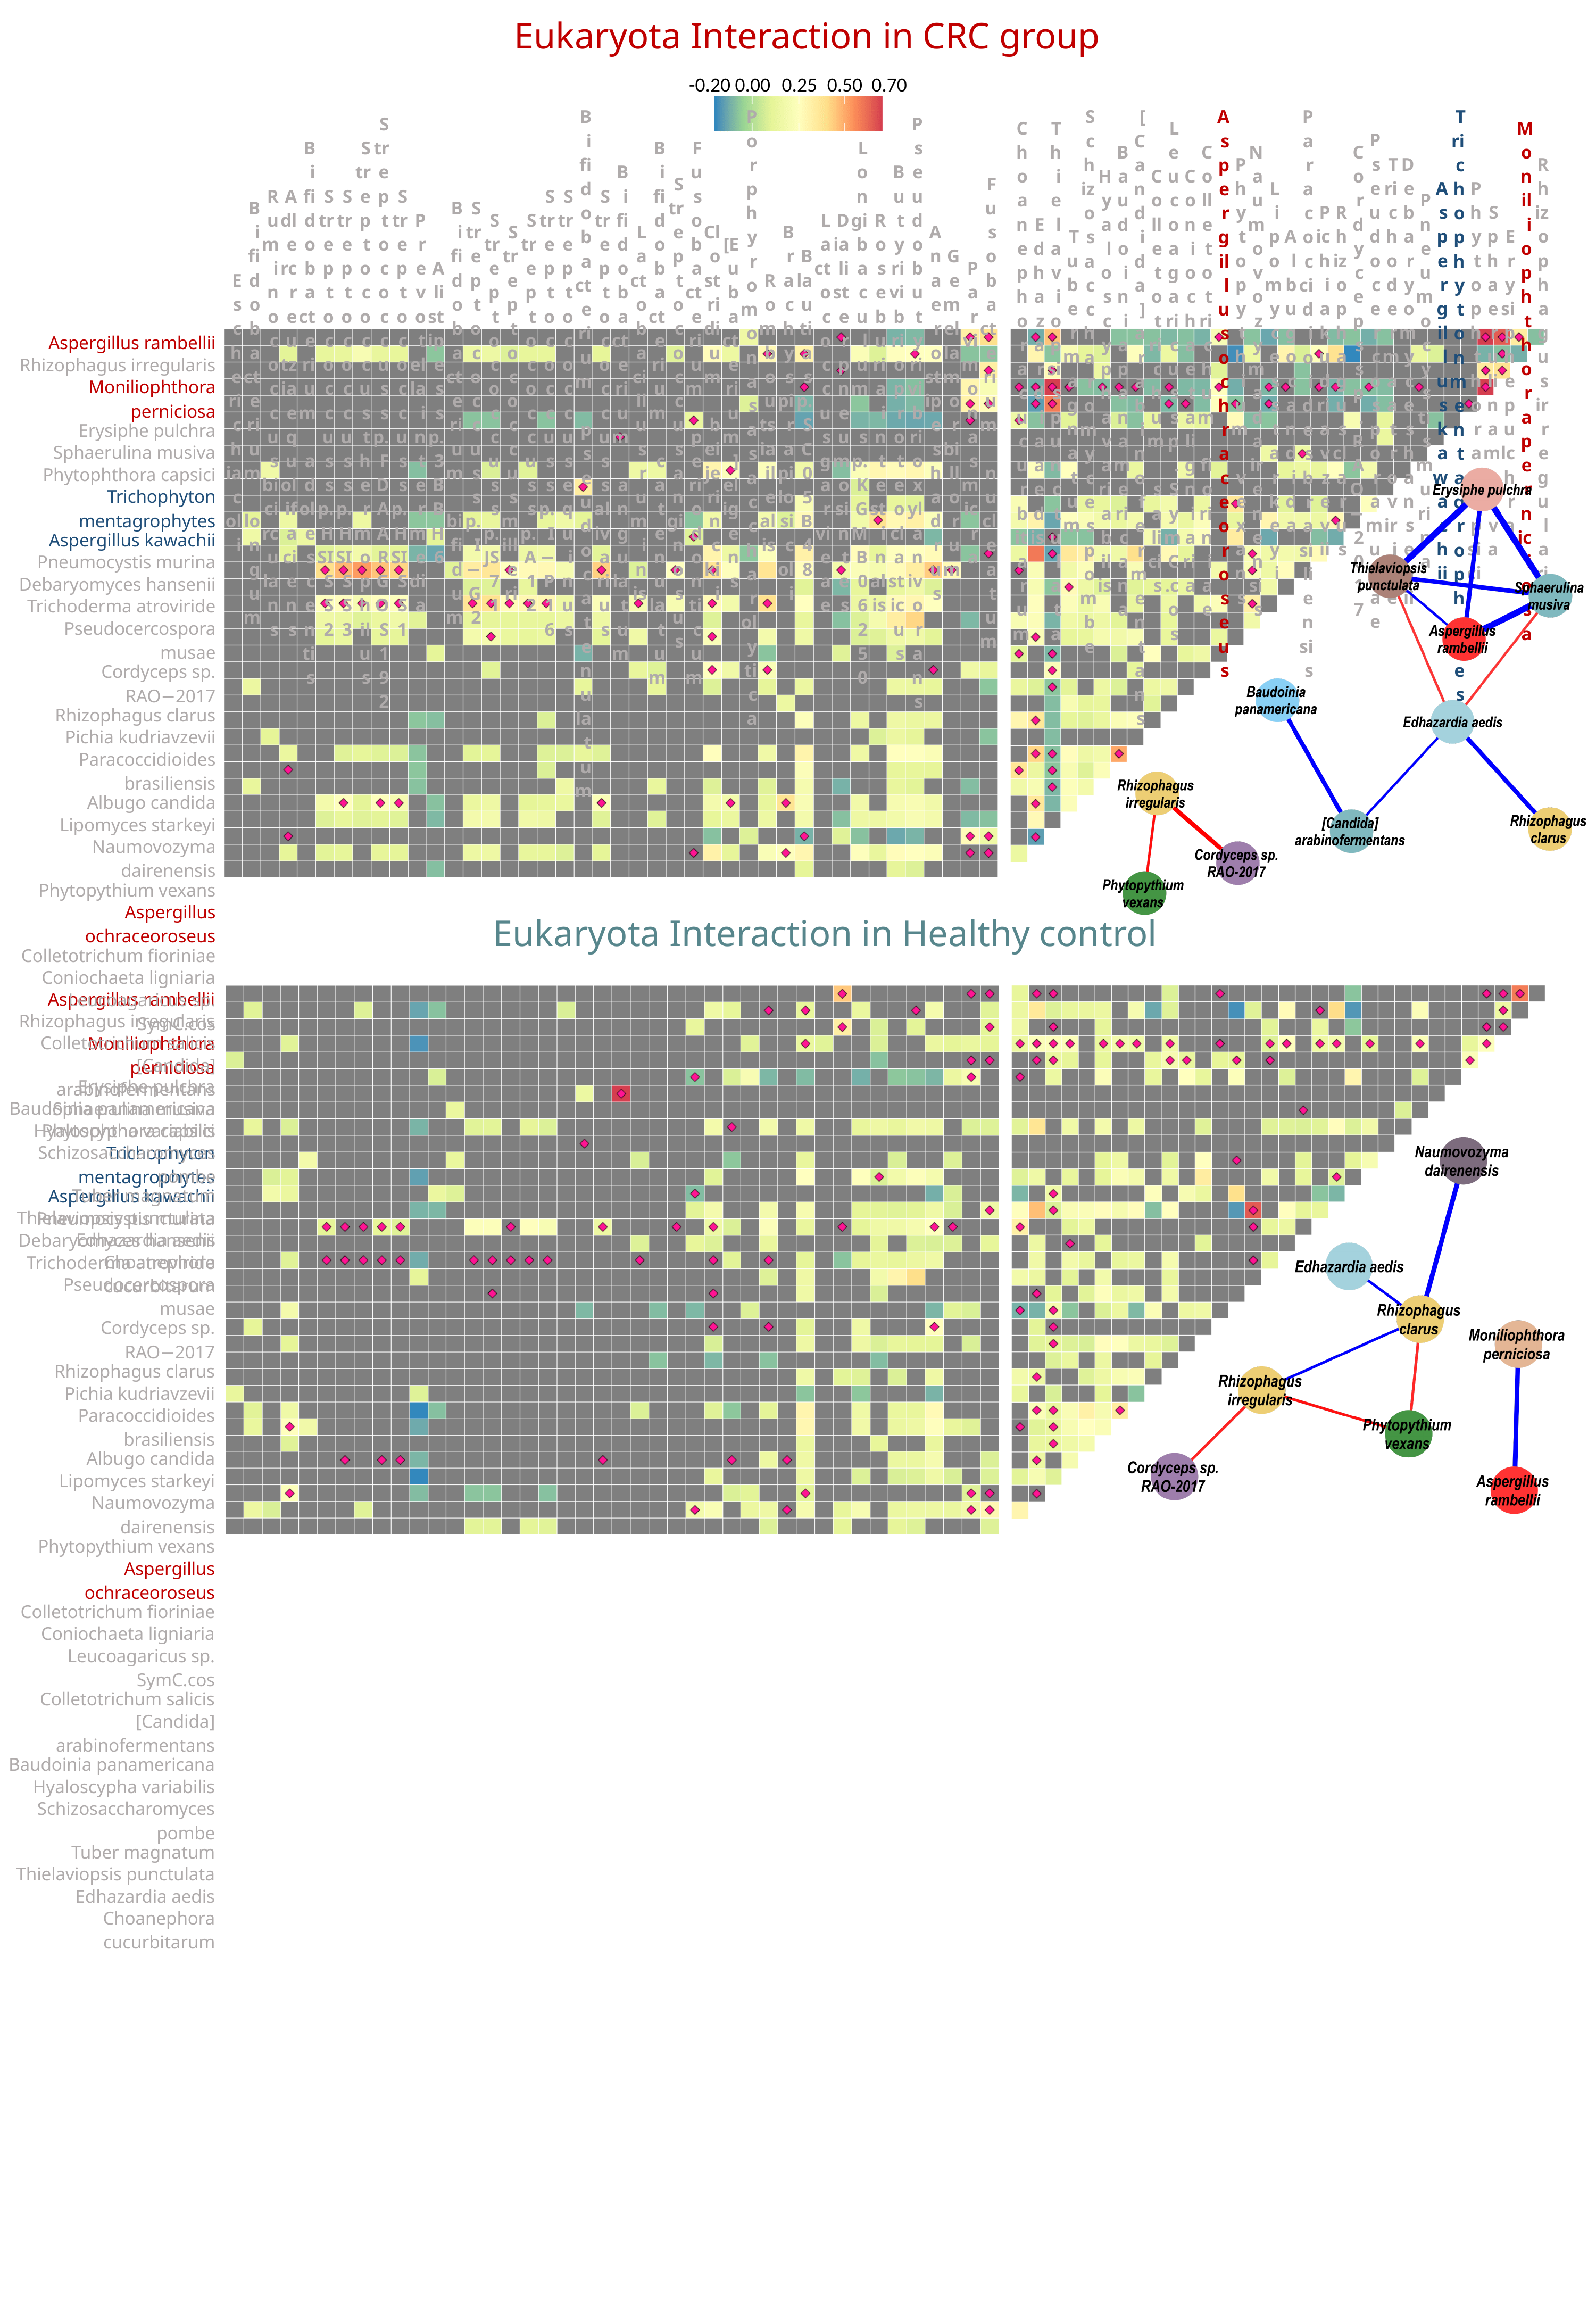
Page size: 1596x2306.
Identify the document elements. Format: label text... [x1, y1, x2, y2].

table_header Phytophthora capsici [1466, 104, 1482, 323]
table_header Bifidobacterium pseudocatenulatum [574, 104, 592, 323]
table_header Lactococcus garvieae [813, 134, 832, 323]
table_cell Leucoagaricus sp. SymC.cos [5, 1643, 216, 1686]
table_header Adlercreutzia equolifaciens [279, 104, 298, 323]
table_header Aspergillus rambellii [6, 330, 215, 352]
table_header Lactobacillus ruminis [629, 104, 647, 323]
table_cell Albugo candida [6, 790, 215, 811]
table_cell Phytopythium vexans [6, 877, 217, 899]
table_header Streptococcus sp. I−G2 [463, 104, 482, 323]
table_header Streptococcus anginosus [666, 104, 685, 323]
table_header Roseburia intestinalis [869, 134, 887, 323]
table_header Longibaculum sp. KGMB06250 [850, 134, 869, 323]
table_cell Baudoinia panamericana [6, 1096, 217, 1117]
table_header Streptococcus sp. A12 [519, 104, 537, 323]
table_cell Pneumocystis murina [6, 549, 215, 571]
table_header Moniliophthora perniciosa [1516, 104, 1533, 323]
table_header Streptococcus sp. FDAARGOS 192 [371, 104, 390, 323]
table_cell Rhizophagus clarus [6, 702, 215, 724]
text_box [680, 68, 916, 134]
table_cell Paracoccidioides brasiliensis [5, 1403, 216, 1446]
table_header Coniochaeta ligniaria [1180, 104, 1196, 323]
table_header Clostridium beijerinckii [703, 134, 721, 323]
table_cell Colletotrichum fioriniae [5, 1598, 216, 1621]
table_header Bifidobacterium bifidum [445, 104, 463, 323]
table_cell Cordyceps sp. RAO−2017 [6, 659, 215, 702]
table_header Lipomyces starkeyi [1264, 104, 1281, 323]
table_header Albugo candida [1281, 104, 1298, 323]
table_header Choanephora cucurbitarum [1012, 104, 1028, 323]
table_header Bifidobacterium angulatum [611, 104, 629, 323]
table_cell Cordyceps sp. RAO−2017 [5, 1315, 216, 1358]
table_cell Phytophthora capsici [6, 461, 215, 484]
table_header Tuber magnatum [1062, 104, 1079, 323]
table_cell Schizosaccharomyces pombe [6, 1140, 217, 1183]
table_header Fusobacterium periodonticum [685, 134, 703, 323]
table_cell Coniochaeta ligniaria [5, 1621, 216, 1643]
table_header Blautia sp. SC05B48 [795, 134, 813, 323]
table_header Bifidobacterium longum [243, 104, 261, 323]
table_cell Pseudocercospora musae [6, 615, 215, 659]
text_box Eukaryota Interaction in Healthy control [485, 907, 1166, 957]
table_header Streptococcus sp. I−P16 [537, 104, 555, 323]
table_header Rhizophagus irregularis [1533, 104, 1550, 459]
table_header Bifidobacterium catenulatum [647, 104, 666, 323]
table_header Leucoagaricus sp. SymC.cos [1163, 104, 1180, 323]
picture [1115, 1088, 1576, 1560]
table_cell Erysiphe pulchra [6, 417, 215, 439]
table_cell Rhizophagus irregularis [6, 352, 215, 374]
table_header Rhizophagus clarus [1331, 104, 1348, 323]
table_header Edhazardia aedis [1028, 104, 1045, 323]
table_header Cordyceps sp. RAO−2017 [1348, 104, 1365, 323]
table_header Streptococcus sp. JS71 [482, 104, 500, 323]
table_cell Tuber magnatum [5, 1839, 216, 1861]
picture [1084, 459, 1596, 931]
table_header Dialister pneumosintes [832, 134, 850, 323]
table_header Streptococcus sp. HSISS2 [316, 104, 335, 323]
table_cell Baudoinia panamericana [5, 1752, 216, 1773]
table_header Aspergillus ochraceoroseus [1213, 104, 1230, 323]
table_header Colletotrichum salicis [1146, 104, 1163, 323]
table_header Hyaloscypha variabilis [1096, 104, 1112, 323]
table_cell Albugo candida [5, 1446, 216, 1467]
table_cell Phytopythium vexans [5, 1533, 216, 1555]
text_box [217, 980, 1550, 1542]
table_cell Trichoderma atroviride [6, 593, 215, 615]
table_cell Edhazardia aedis [6, 1227, 217, 1249]
table_cell [Candida] arabinofermentans [5, 1708, 216, 1752]
table_cell Colletotrichum fioriniae [6, 942, 217, 965]
table_header Prevotella intermedia [408, 104, 427, 323]
table_header Pseudobutyrivibrio xylanivorans [905, 104, 924, 323]
table_header [Candida] arabinofermentans [1129, 104, 1146, 323]
table_cell Rhizophagus clarus [5, 1358, 216, 1380]
table_header Colletotrichum fioriniae [1196, 104, 1213, 323]
table_cell Trichophyton mentagrophytes [6, 484, 215, 527]
table_cell Thielaviopsis punctulata [6, 1205, 217, 1227]
table_cell Schizosaccharomyces pombe [5, 1796, 216, 1839]
table_cell Debaryomyces hansenii [6, 571, 215, 593]
table_header Streptococcus thermophilus [353, 104, 371, 323]
table_header Gemella morbillorum [942, 104, 961, 323]
table_header Pichia kudriavzevii [1314, 104, 1331, 323]
table_cell Colletotrichum salicis [6, 1030, 217, 1052]
table_header Baudoinia panamericana [1112, 104, 1129, 323]
table_cell Lipomyces starkeyi [6, 811, 215, 834]
table_header Brachyspira pilosicoli [777, 134, 795, 323]
table_header Ruminococcus bicirculans [261, 104, 279, 323]
table_cell Paracoccidioides brasiliensis [6, 746, 215, 790]
table_cell Coniochaeta ligniaria [6, 965, 217, 986]
table_cell Colletotrichum salicis [5, 1686, 216, 1708]
table_cell Aspergillus ochraceoroseus [6, 899, 217, 942]
table_header Trichophyton mentagrophytes [1449, 104, 1466, 323]
table_cell Hyaloscypha variabilis [6, 1117, 217, 1140]
table_header Erysiphe pulchra [1499, 104, 1516, 323]
table_header Pneumocystis murina [1415, 104, 1432, 323]
table_header Escherichia coli [224, 104, 243, 323]
table_header Aspergillus kawachii [1432, 104, 1449, 323]
table_header Streptococcus salivarius [592, 104, 611, 323]
table_header Streptococcus milleri [500, 104, 519, 323]
table_header Butyrivibrio proteoclasticus [887, 134, 905, 323]
table_cell Edhazardia aedis [5, 1883, 216, 1905]
table_cell [Candida] arabinofermentans [6, 1052, 217, 1096]
table_cell Choanephora cucurbitarum [6, 1249, 217, 1314]
table_header Naumovozyma dairenensis [1247, 104, 1264, 323]
table_header Porphyromonas asaccharolytica [739, 134, 758, 323]
table_header Trichoderma atroviride [1382, 104, 1398, 323]
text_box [215, 323, 1549, 885]
table_cell Aspergillus ochraceoroseus [5, 1555, 216, 1598]
table_cell Aspergillus kawachii [6, 527, 215, 549]
table_header Sphaerulina musiva [1482, 104, 1499, 323]
table_header Parvimonas micra [961, 104, 979, 323]
table_cell Naumovozyma dairenensis [5, 1490, 216, 1533]
table_header Paracoccidioides brasiliensis [1298, 104, 1314, 323]
table_cell Naumovozyma dairenensis [6, 834, 215, 877]
table_cell Moniliophthora perniciosa [6, 374, 215, 417]
table_header Pseudocercospora musae [1365, 104, 1382, 323]
table_header Alistipes sp. 3BBH6 [427, 104, 445, 323]
table_header Anaerostipes hadrus [924, 104, 942, 323]
text_box Eukaryota Interaction in CRC group [506, 9, 1109, 60]
table_header Streptococcus equinus [555, 104, 574, 323]
table_header Schizosaccharomyces pombe [1079, 104, 1096, 323]
table_header Streptococcus sp. HSISS1 [390, 104, 408, 323]
table_cell Sphaerulina musiva [6, 439, 215, 461]
table_header [Eubacterium] eligens [721, 134, 739, 323]
table_cell Thielaviopsis punctulata [5, 1861, 216, 1883]
table_cell Hyaloscypha variabilis [5, 1773, 216, 1796]
table_header Fusobacterium nucleatum [979, 104, 998, 323]
table_header Debaryomyces hansenii [1398, 104, 1415, 323]
table_cell Tuber magnatum [6, 1183, 217, 1205]
table_header Bifidobacterium adolescentis [298, 104, 316, 323]
table_header Romboutsia ilealis [758, 134, 777, 323]
table_cell Lipomyces starkeyi [5, 1467, 216, 1490]
table_header Thielaviopsis punctulata [1045, 104, 1062, 323]
table_cell Pichia kudriavzevii [5, 1380, 216, 1403]
table_header Streptococcus sp. HSISS3 [335, 104, 353, 323]
table_header Phytopythium vexans [1230, 104, 1247, 323]
table_cell Pichia kudriavzevii [6, 724, 215, 746]
table_cell Choanephora cucurbitarum [5, 1905, 216, 1970]
table_cell Leucoagaricus sp. SymC.cos [6, 986, 217, 1030]
